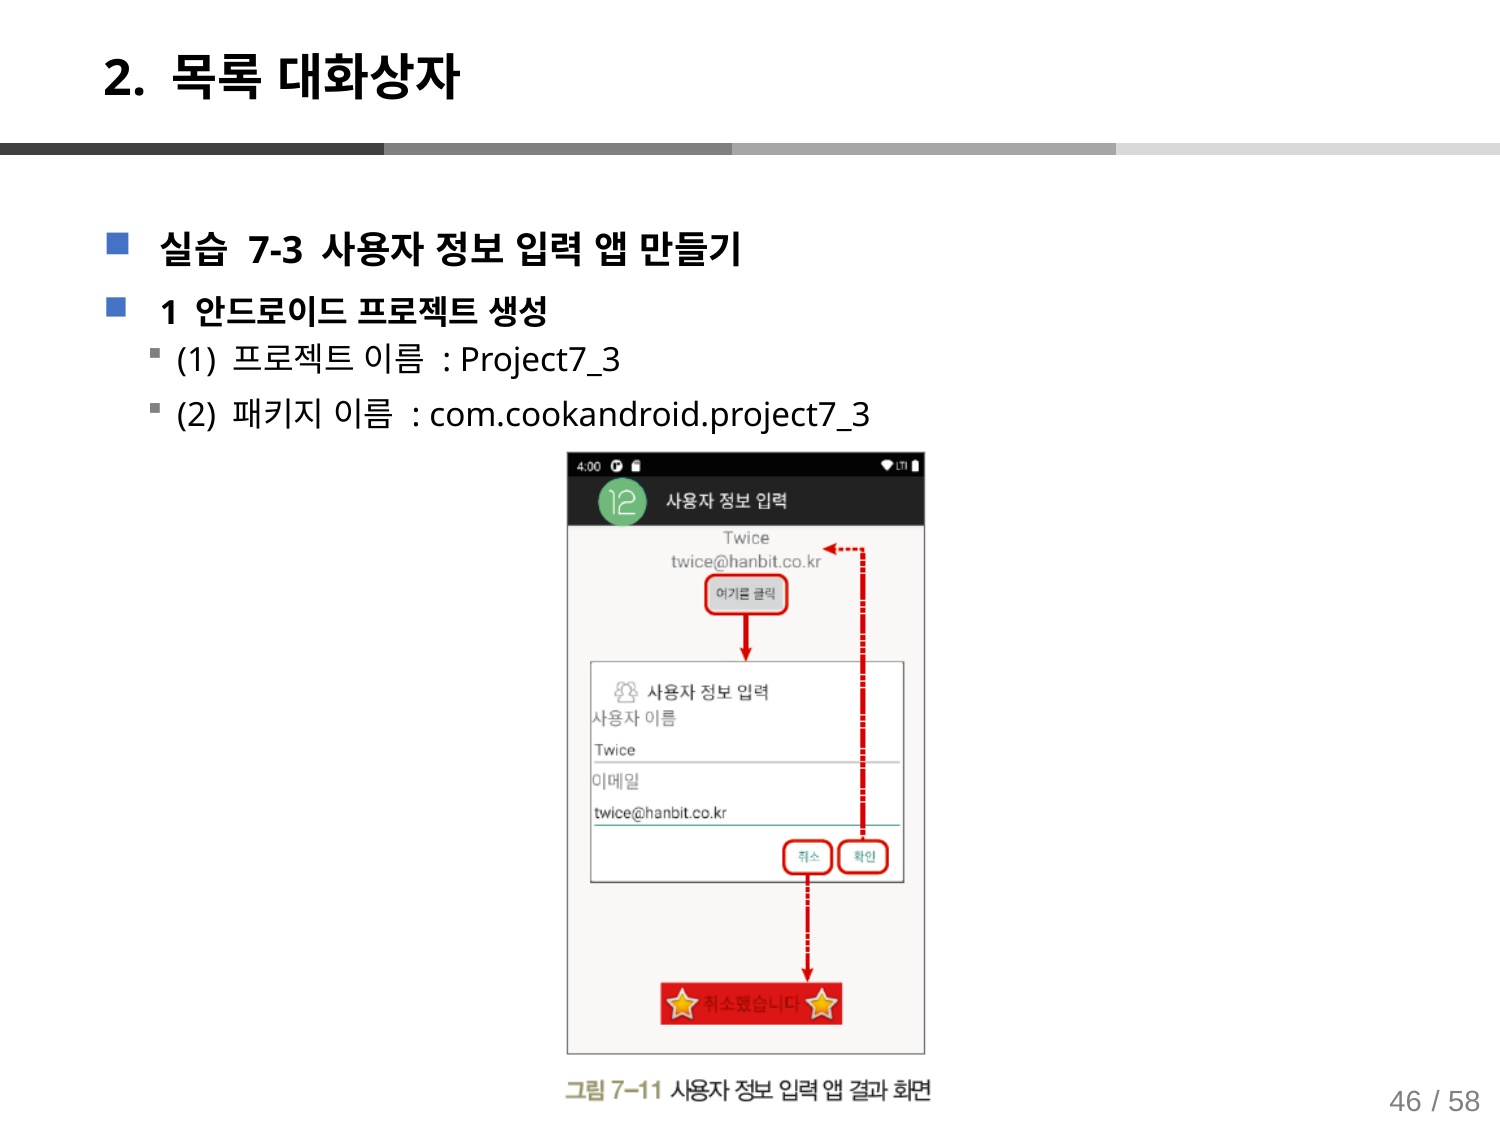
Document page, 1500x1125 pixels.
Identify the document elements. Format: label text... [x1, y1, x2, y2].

list 실습 7-3 사용자 정보 입력 앱 만들기 1 안드로이드 프로젝트 생성 (1) 프로젝트 이름 : Project7_3 (2) 패키지 이름 : com.cookandroid.project7_3 [88, 196, 1436, 1083]
picture [563, 448, 937, 1108]
title 2. 목록 대화상자 [88, 30, 1211, 121]
